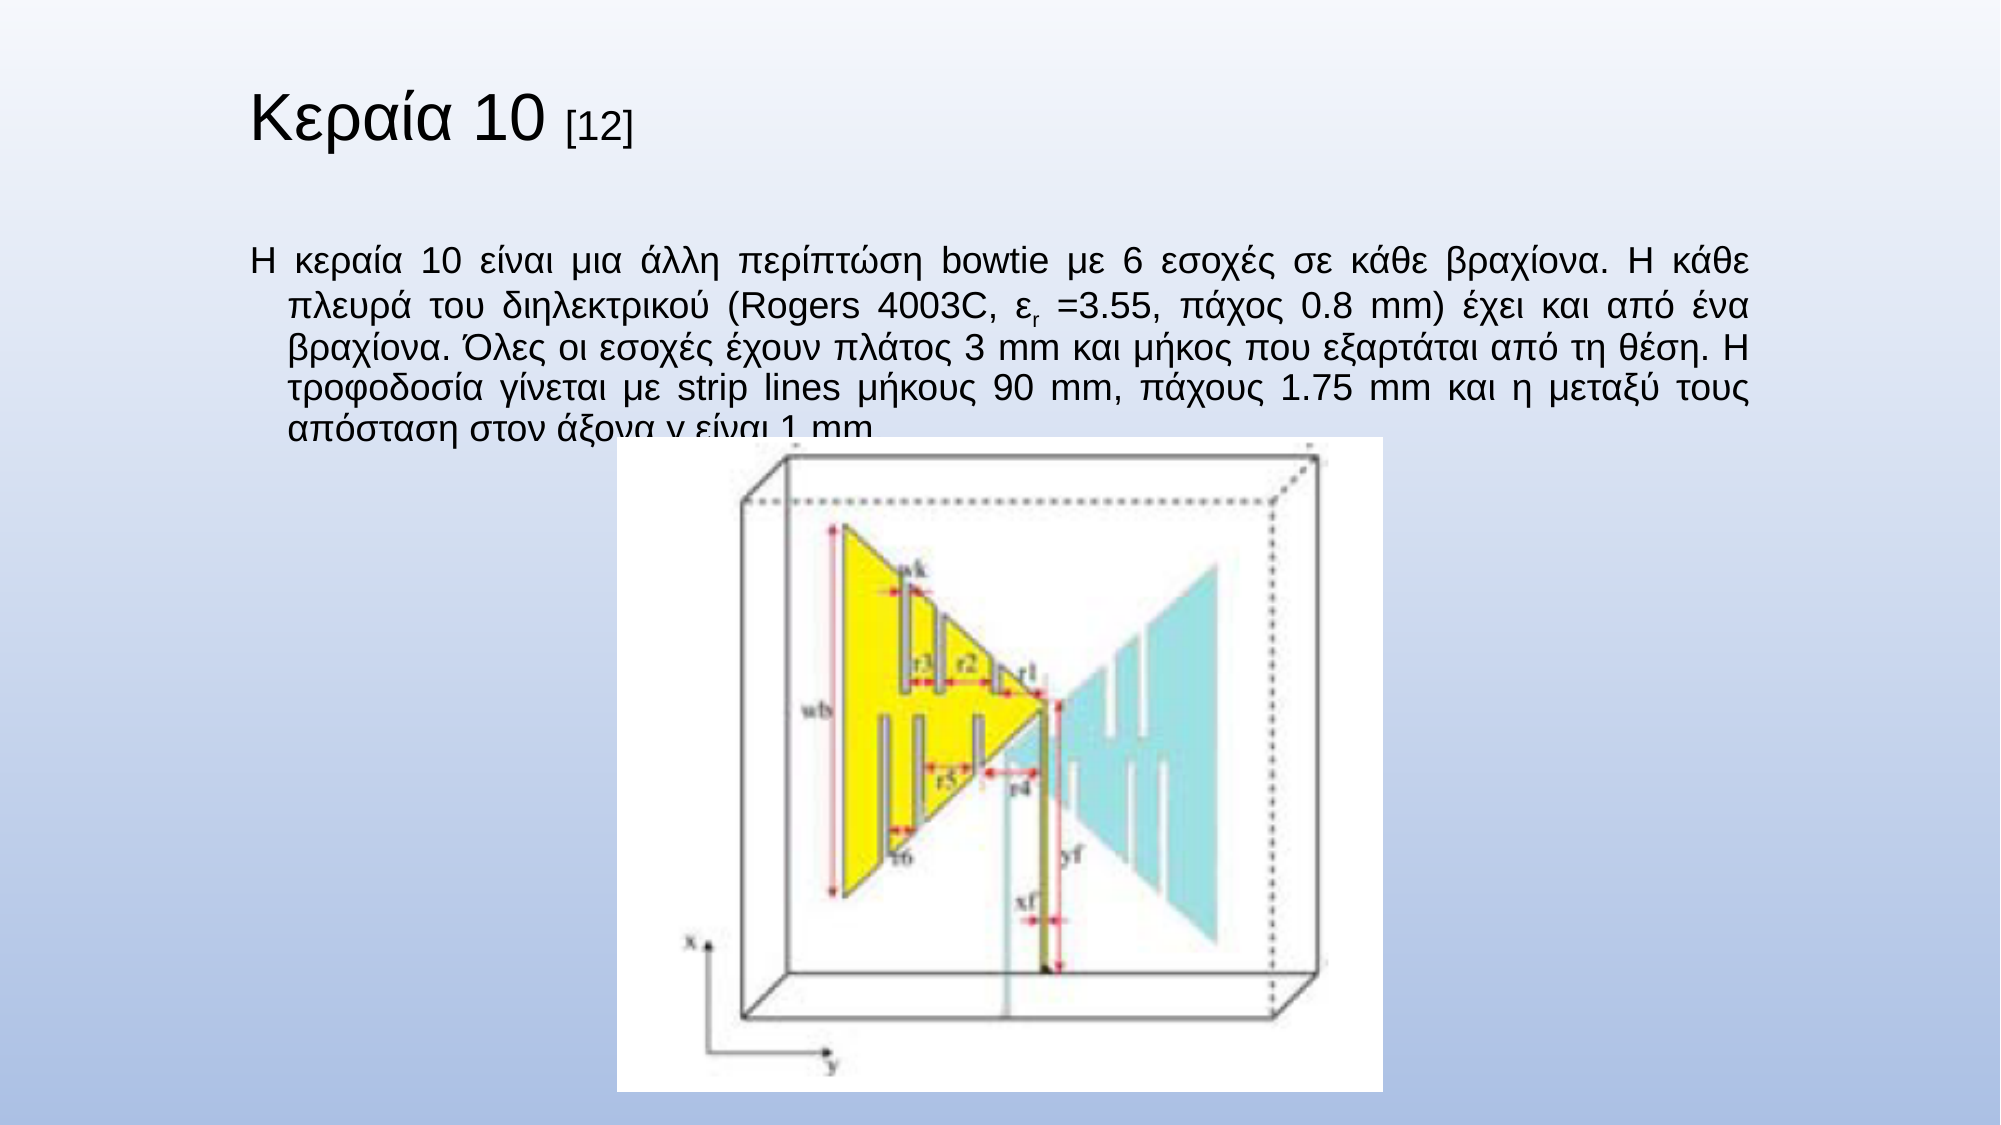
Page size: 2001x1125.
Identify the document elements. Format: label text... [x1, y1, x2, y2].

subtitle Κεραία 10 [12] Η κεραία 10 είναι μια άλλη περίπτώση bowtie με 6 εσοχές σε κάθε βραχίονα. Η κάθε πλευρά του διηλεκτρικού (Rogers 4003C, εr =3.55, πάχος 0.8 mm) έχει και από ένα βραχίονα. Όλες οι εσοχές έχουν πλάτος 3 mm και μήκος που εξαρτάται από τη θέση. Η τροφοδοσία γίνεται με strip lines μήκους 90 mm, πάχους 1.75 mm και η μεταξύ τους απόσταση στον άξονα y είναι 1 mm. [249, 82, 1750, 863]
picture [617, 437, 1383, 1092]
